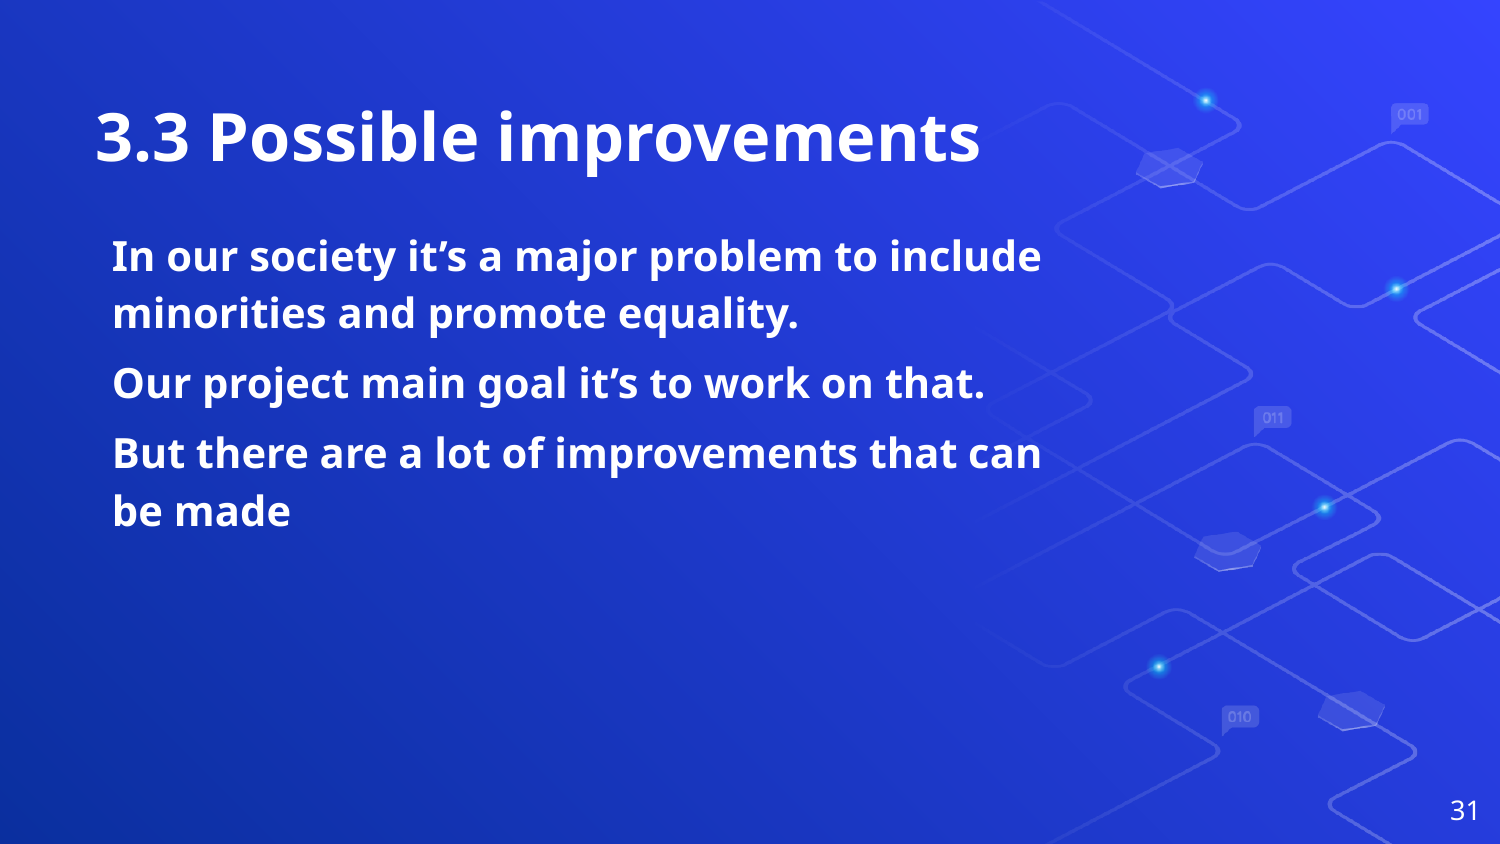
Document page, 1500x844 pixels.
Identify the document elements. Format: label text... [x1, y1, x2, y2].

title 3.3 Possible improvements [95, 33, 1082, 175]
list In our society it’s a major problem to include minorities and promote equality. Our project main goal it’s to work on that. But there are a lot of improvements that can be made [95, 221, 1082, 582]
picture [0, 0, 1500, 844]
slide_number 31 [1391, 779, 1482, 844]
